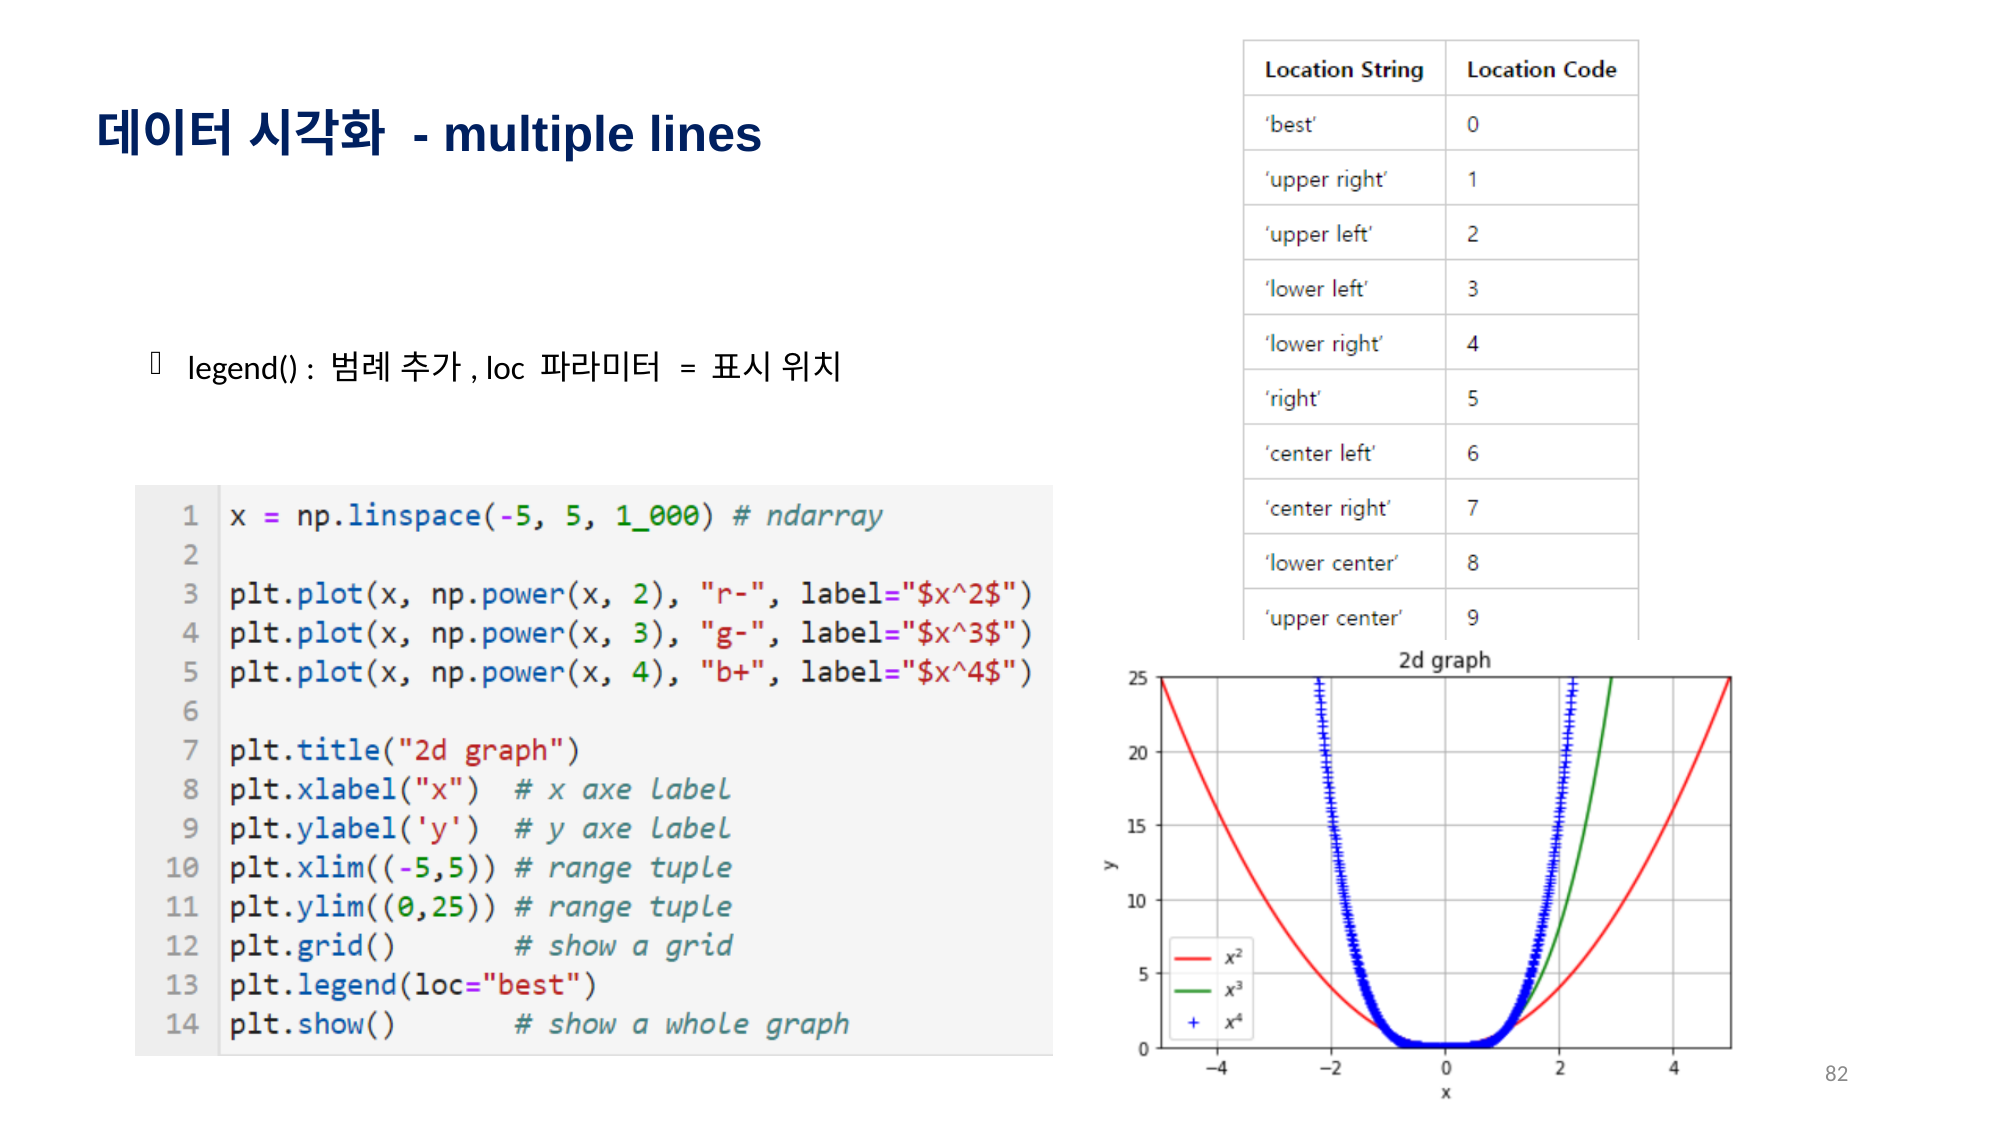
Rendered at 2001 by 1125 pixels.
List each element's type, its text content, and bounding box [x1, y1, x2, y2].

list legend() : 범례 추가, loc 파라미터 = 표시 위치 [135, 343, 1240, 427]
picture [135, 485, 1053, 1056]
picture [1092, 32, 1745, 1103]
text_box 데이터 시각화 - multiple lines [81, 26, 1807, 245]
slide_number 81 [1745, 1042, 1864, 1103]
